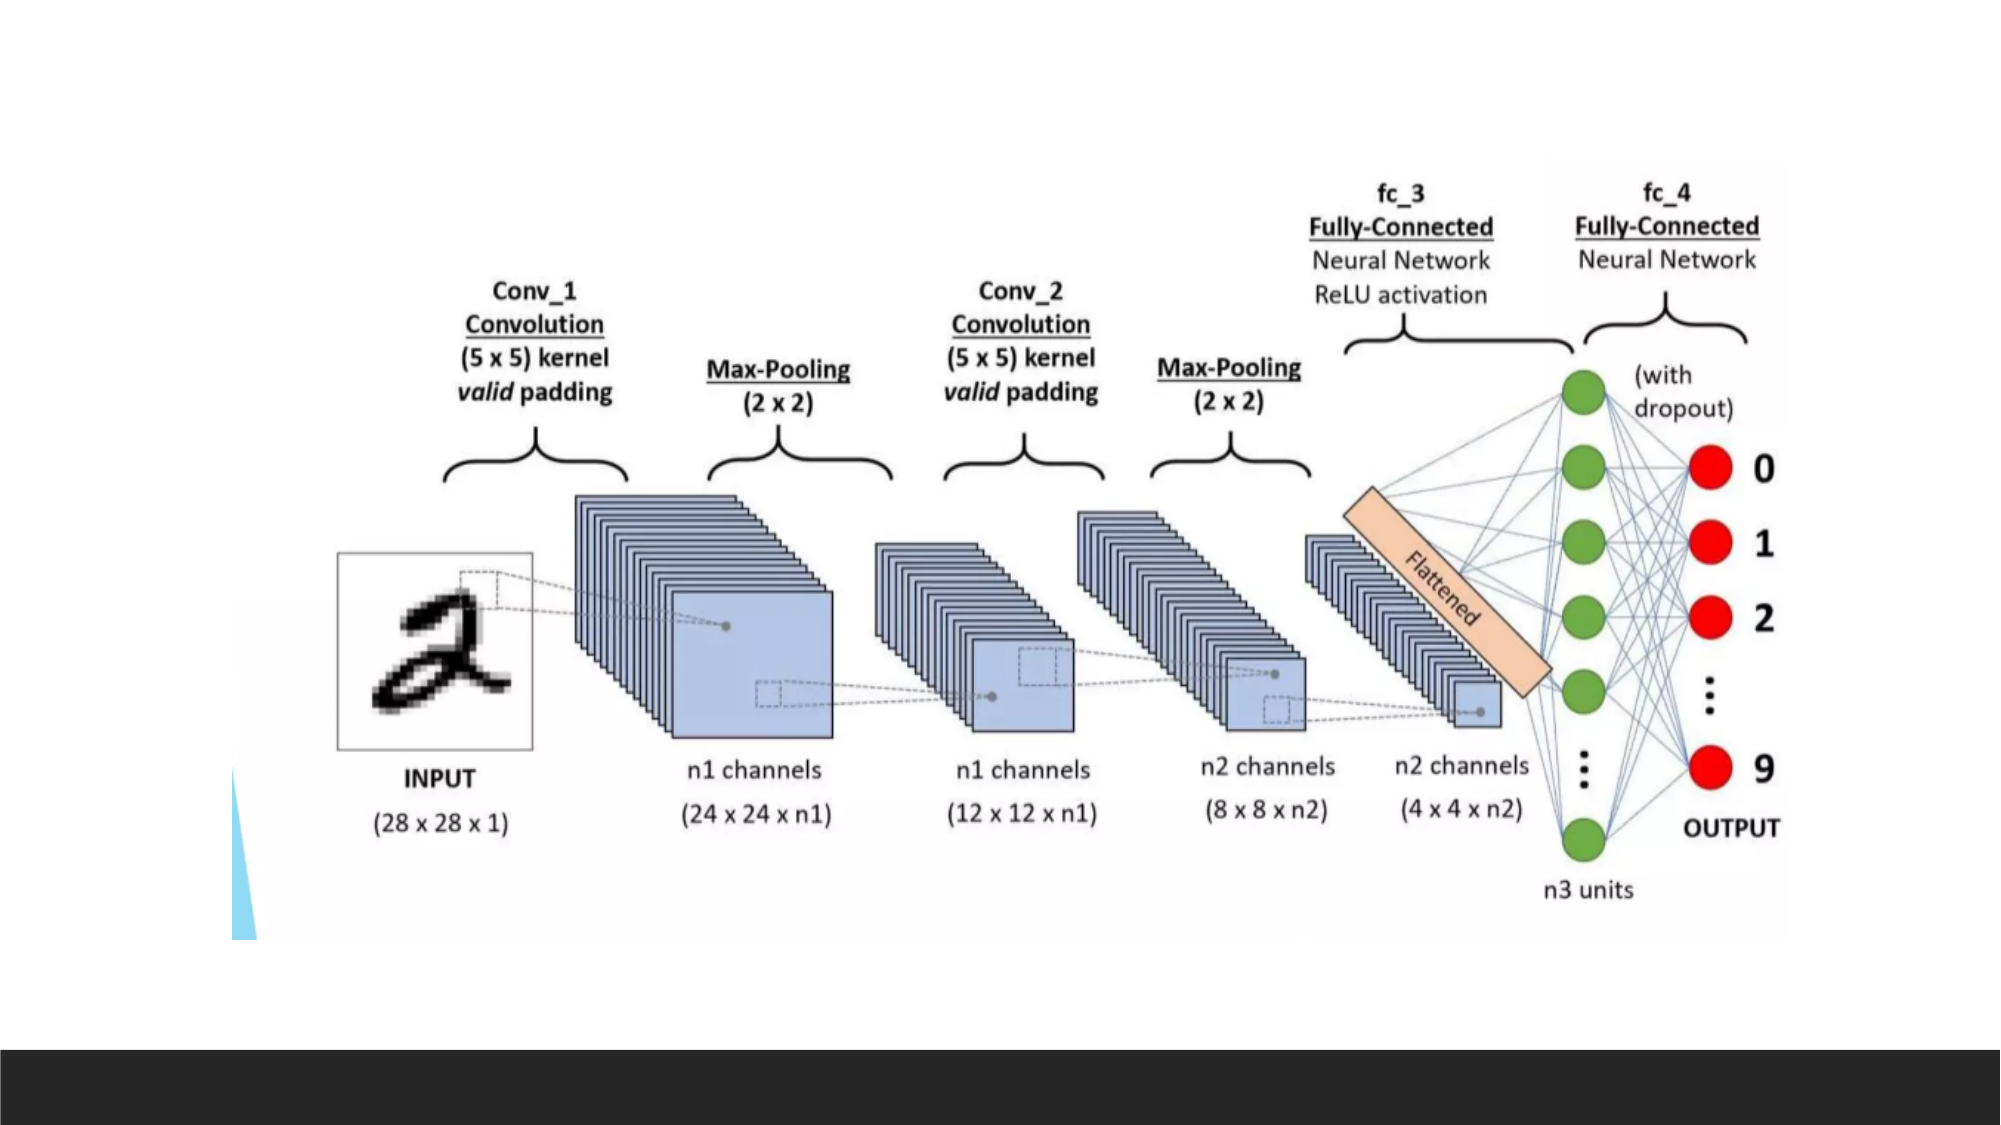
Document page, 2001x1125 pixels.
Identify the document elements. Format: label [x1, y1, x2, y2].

picture [231, 153, 1791, 941]
